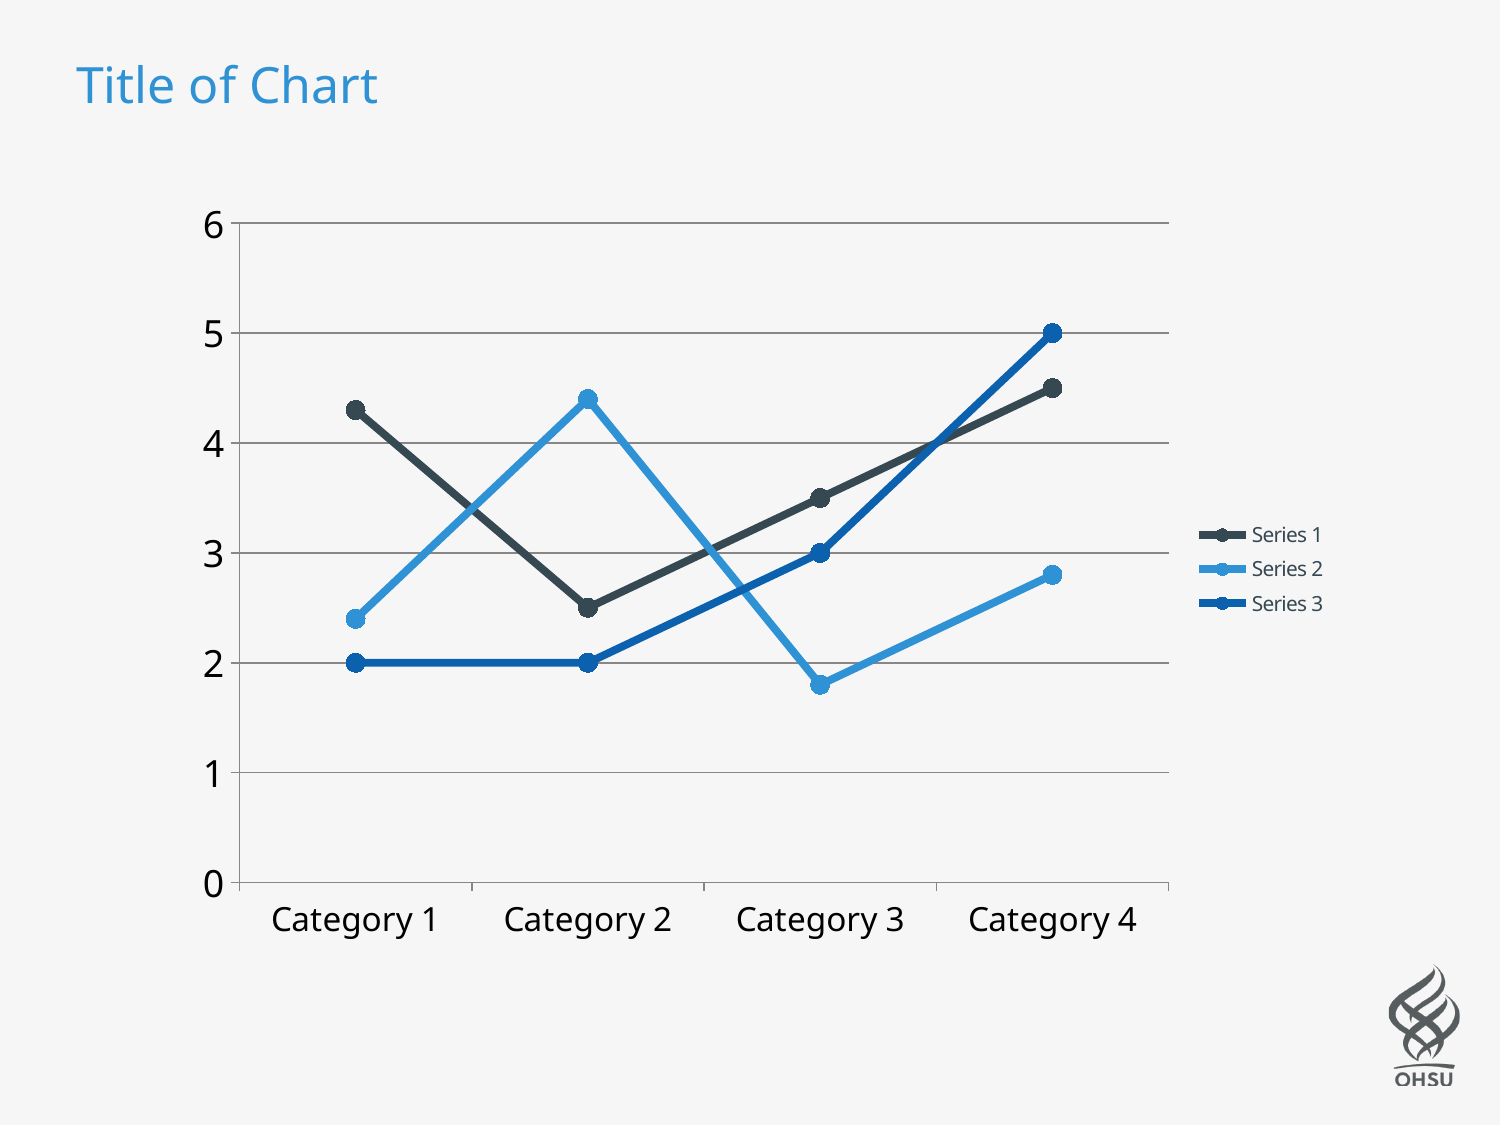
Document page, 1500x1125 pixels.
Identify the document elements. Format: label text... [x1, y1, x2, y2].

chart [179, 181, 1342, 957]
text_box Title of Chart [61, 52, 1104, 122]
